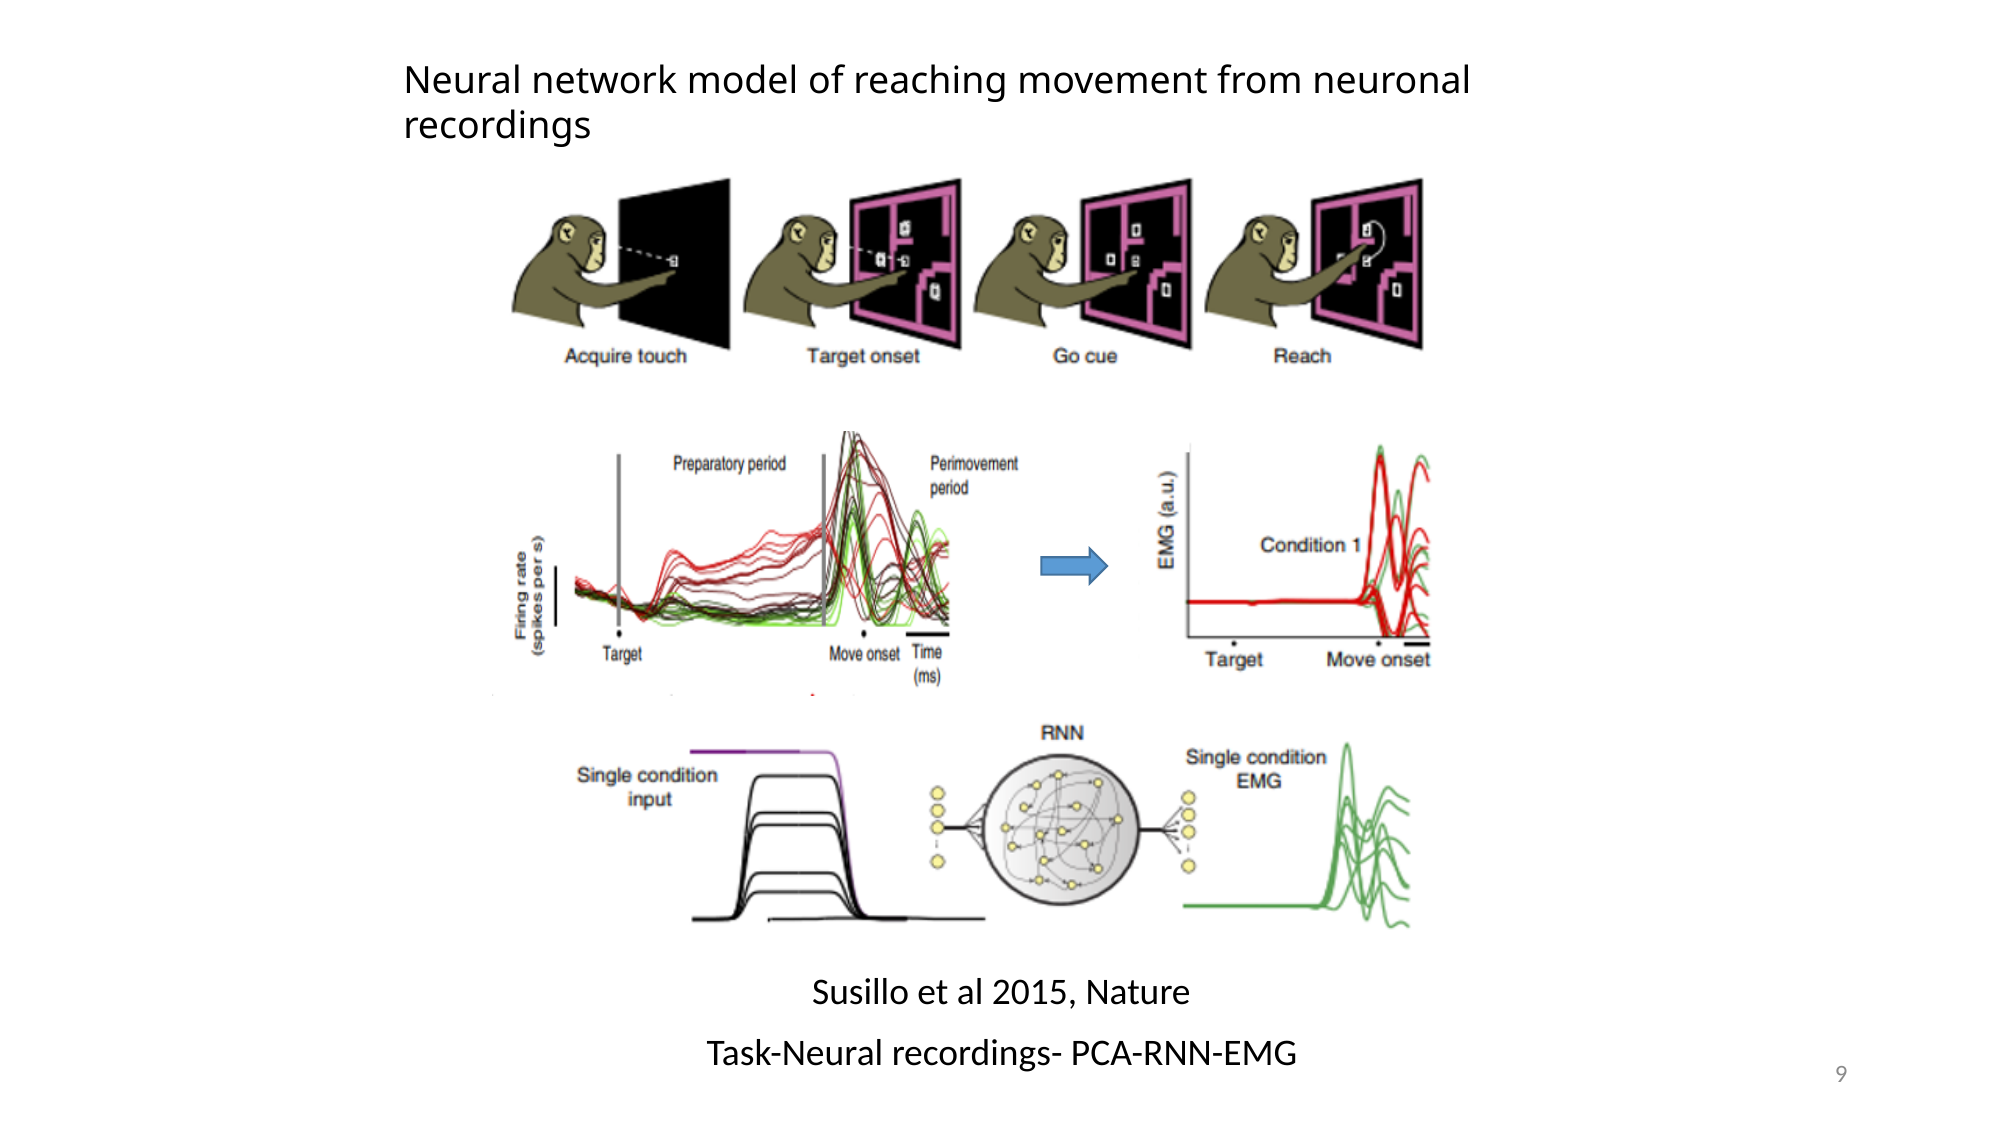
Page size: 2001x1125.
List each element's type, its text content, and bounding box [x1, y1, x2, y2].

picture [1138, 418, 1447, 696]
text_box Task-Neural recordings- PCA-RNN-EMG [691, 1020, 1457, 1080]
slide_number 9 [1412, 1042, 1863, 1103]
text_box Susillo et al 2015, Nature [797, 959, 1254, 1020]
text_box [1040, 546, 1109, 586]
picture [482, 159, 1430, 372]
picture [554, 704, 1447, 950]
picture [492, 431, 1026, 696]
text_box Neural network model of reaching movement from neuronal recordings [388, 49, 1683, 154]
